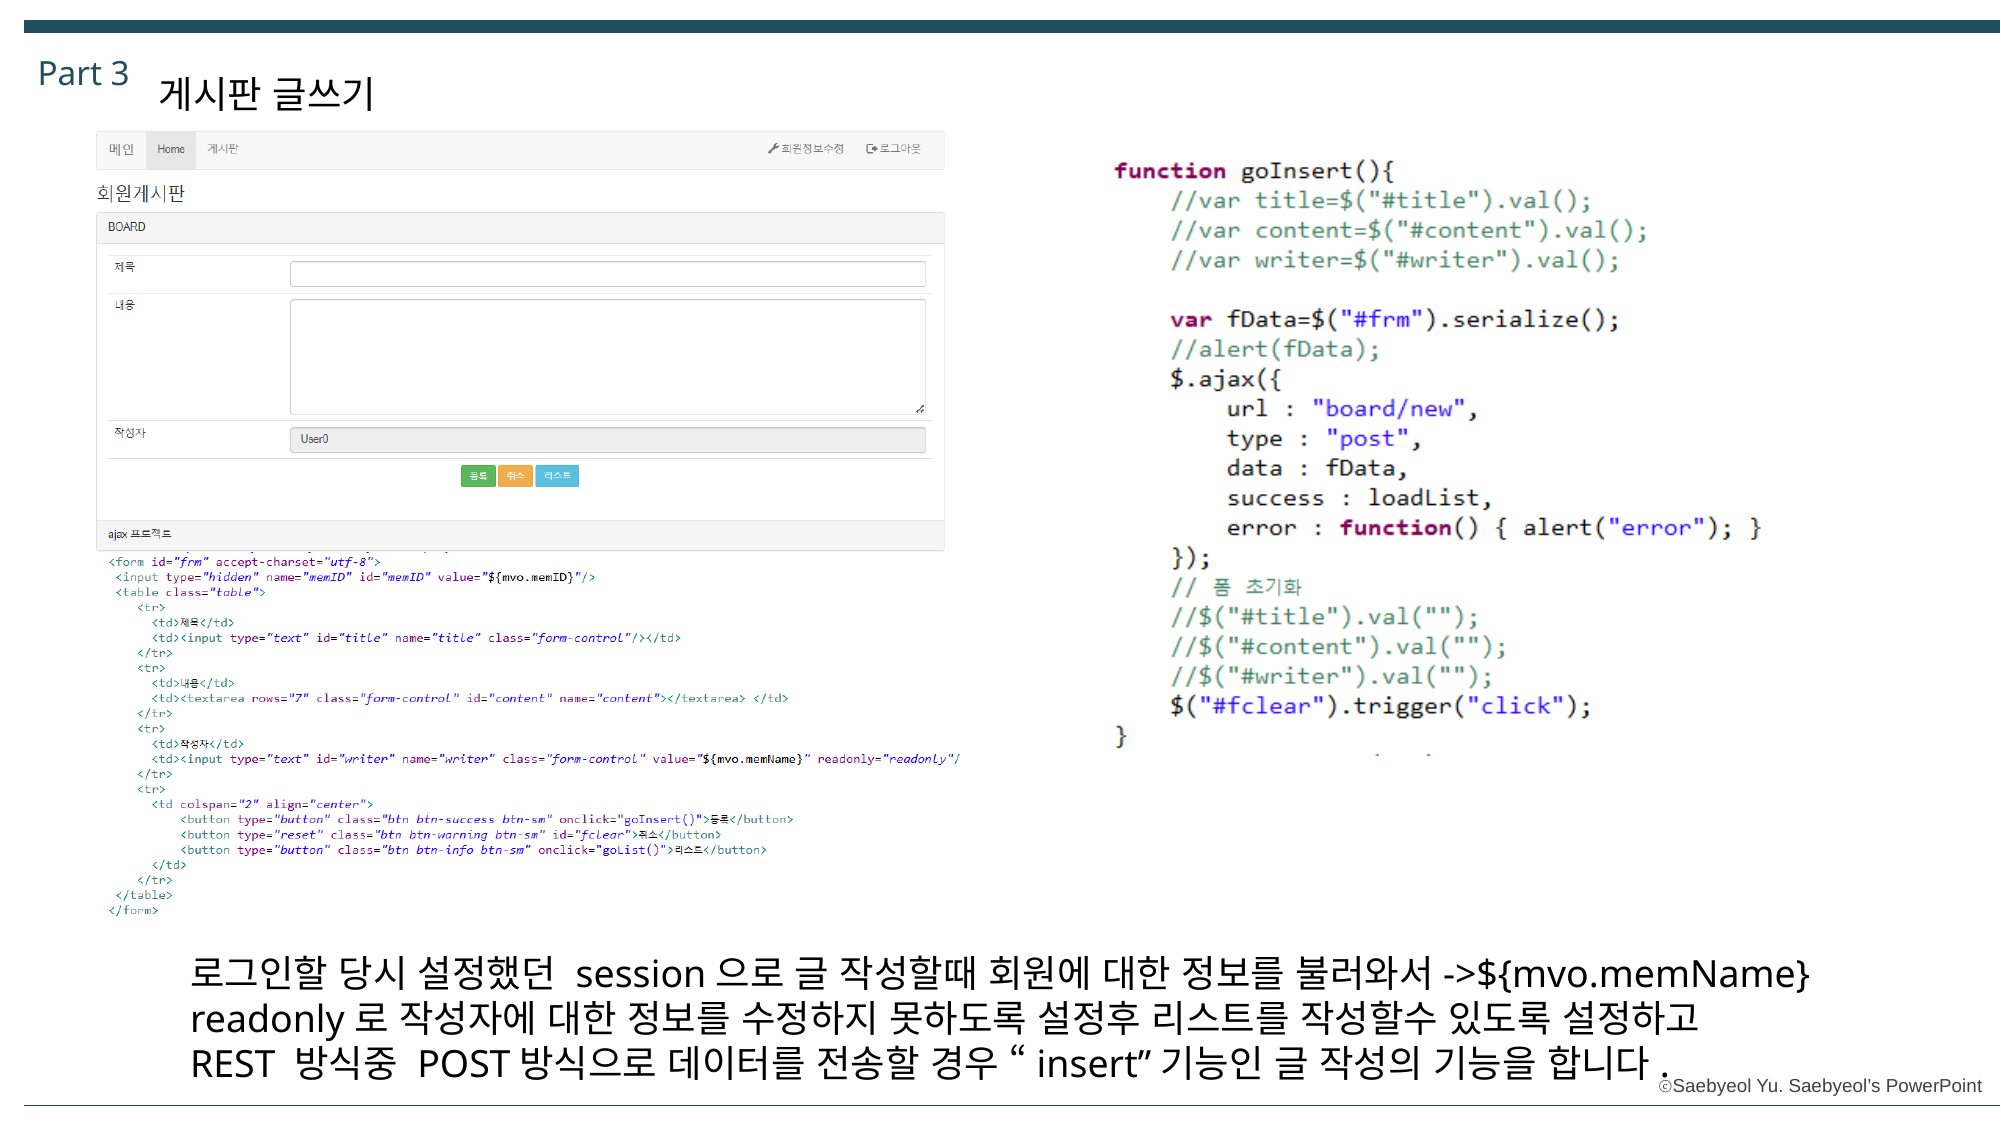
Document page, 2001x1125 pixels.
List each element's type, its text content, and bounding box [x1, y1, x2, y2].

picture [1100, 155, 1797, 756]
text_box 로그인할 당시 설정했던 session으로 글 작성할때 회원에 대한 정보를 불러와서->${mvo.memName} readonly로 작성자에 대한 정보를 수정하지 못하도록 설정후 리스트를 작성할수 있도록 설정하고 REST 방식중 POST방식으로 데이터를 전송할 경우 “insert”기능인 글 작성의 기능을 합니다. [175, 942, 1958, 1093]
text_box 게시판 글쓰기 [143, 63, 938, 124]
picture [78, 125, 983, 917]
text_box Part 3 [22, 44, 145, 100]
